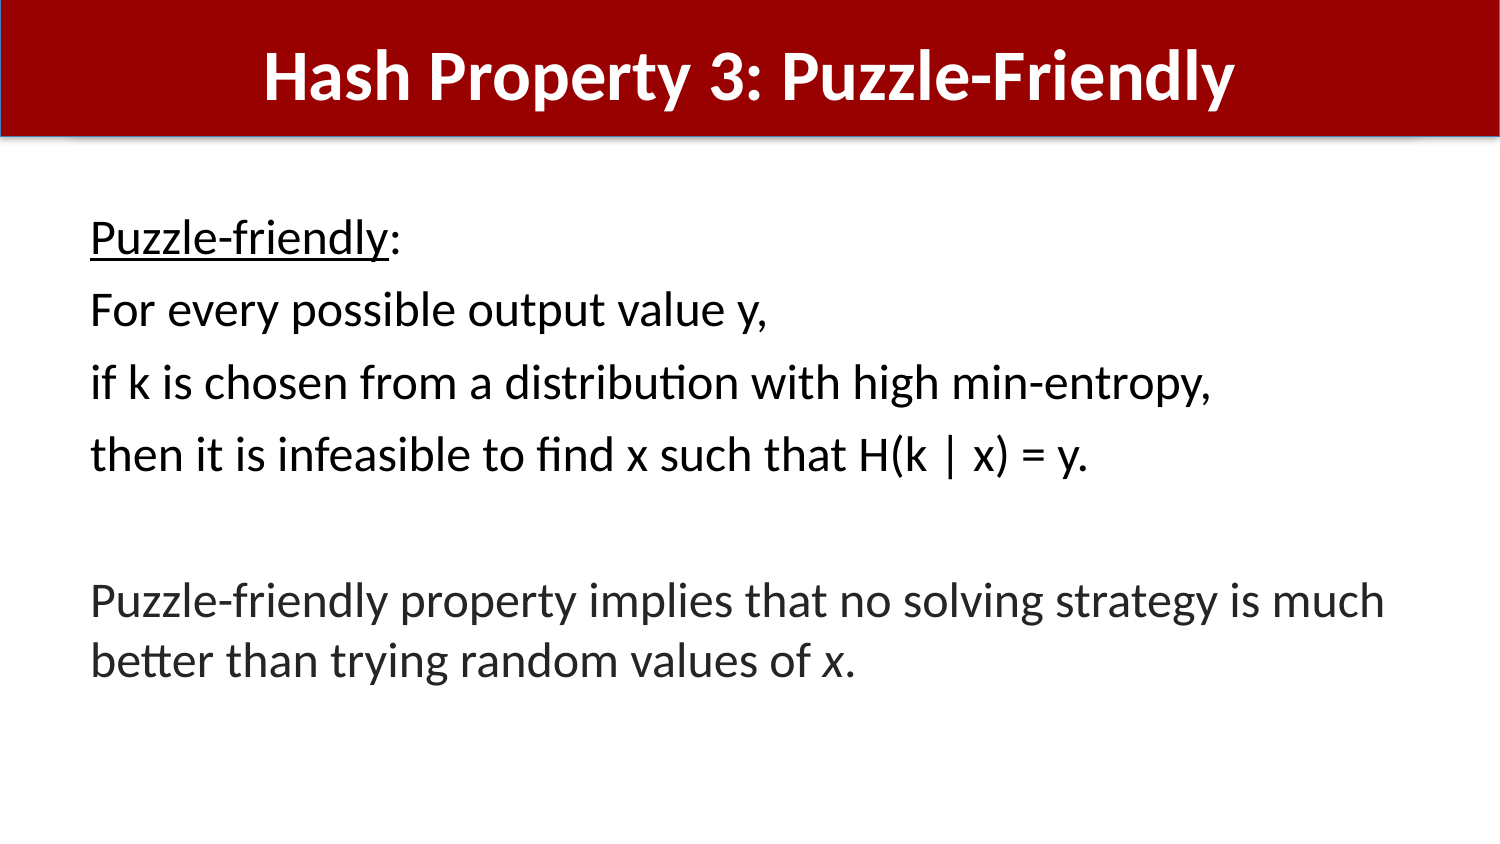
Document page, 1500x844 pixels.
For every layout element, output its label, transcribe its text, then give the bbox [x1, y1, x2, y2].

list Puzzle-friendly: For every possible output value y, if k is chosen from a distribution with high min-entropy, then it is infeasible to find x such that H(k | x) = y. Puzzle-friendly property implies that no solving strategy is much better than trying random values of x. [74, 196, 1426, 824]
title Hash Property 3: Puzzle-Friendly [75, 20, 1425, 123]
